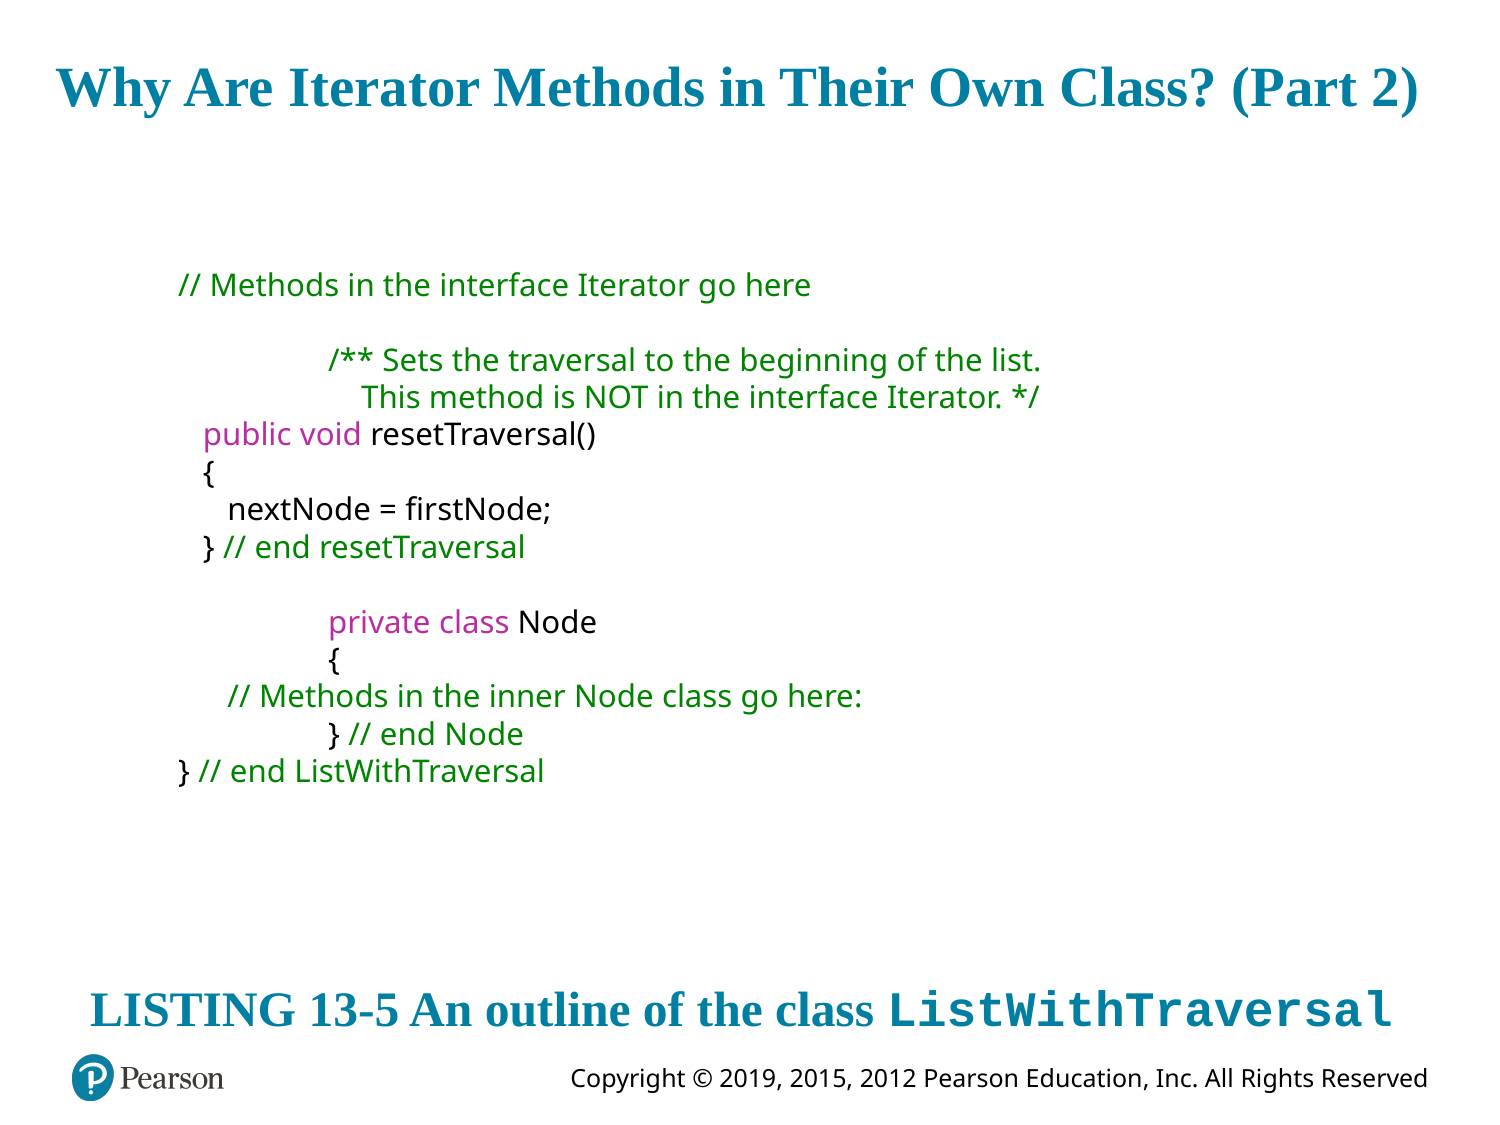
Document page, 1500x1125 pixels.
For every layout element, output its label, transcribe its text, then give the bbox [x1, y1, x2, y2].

list LISTING 13-5 An outline of the class ListWithTraversal [74, 955, 1426, 1053]
picture [98, 1054, 224, 1101]
picture [72, 1054, 88, 1070]
picture [72, 1087, 83, 1101]
picture [80, 1063, 106, 1088]
text_box // Methods in the interface Iterator go here /** Sets the traversal to the beginning of the list. This method is NOT in the interface Iterator. */ public void resetTraversal() { nextNode = firstNode; } // end resetTraversal private class Node { // Methods in the inner Node class go here: } // end Node } // end ListWithTraversal [170, 257, 1059, 797]
title Why Are Iterator Methods in Their Own Class? (Part 2) [40, 0, 1438, 133]
